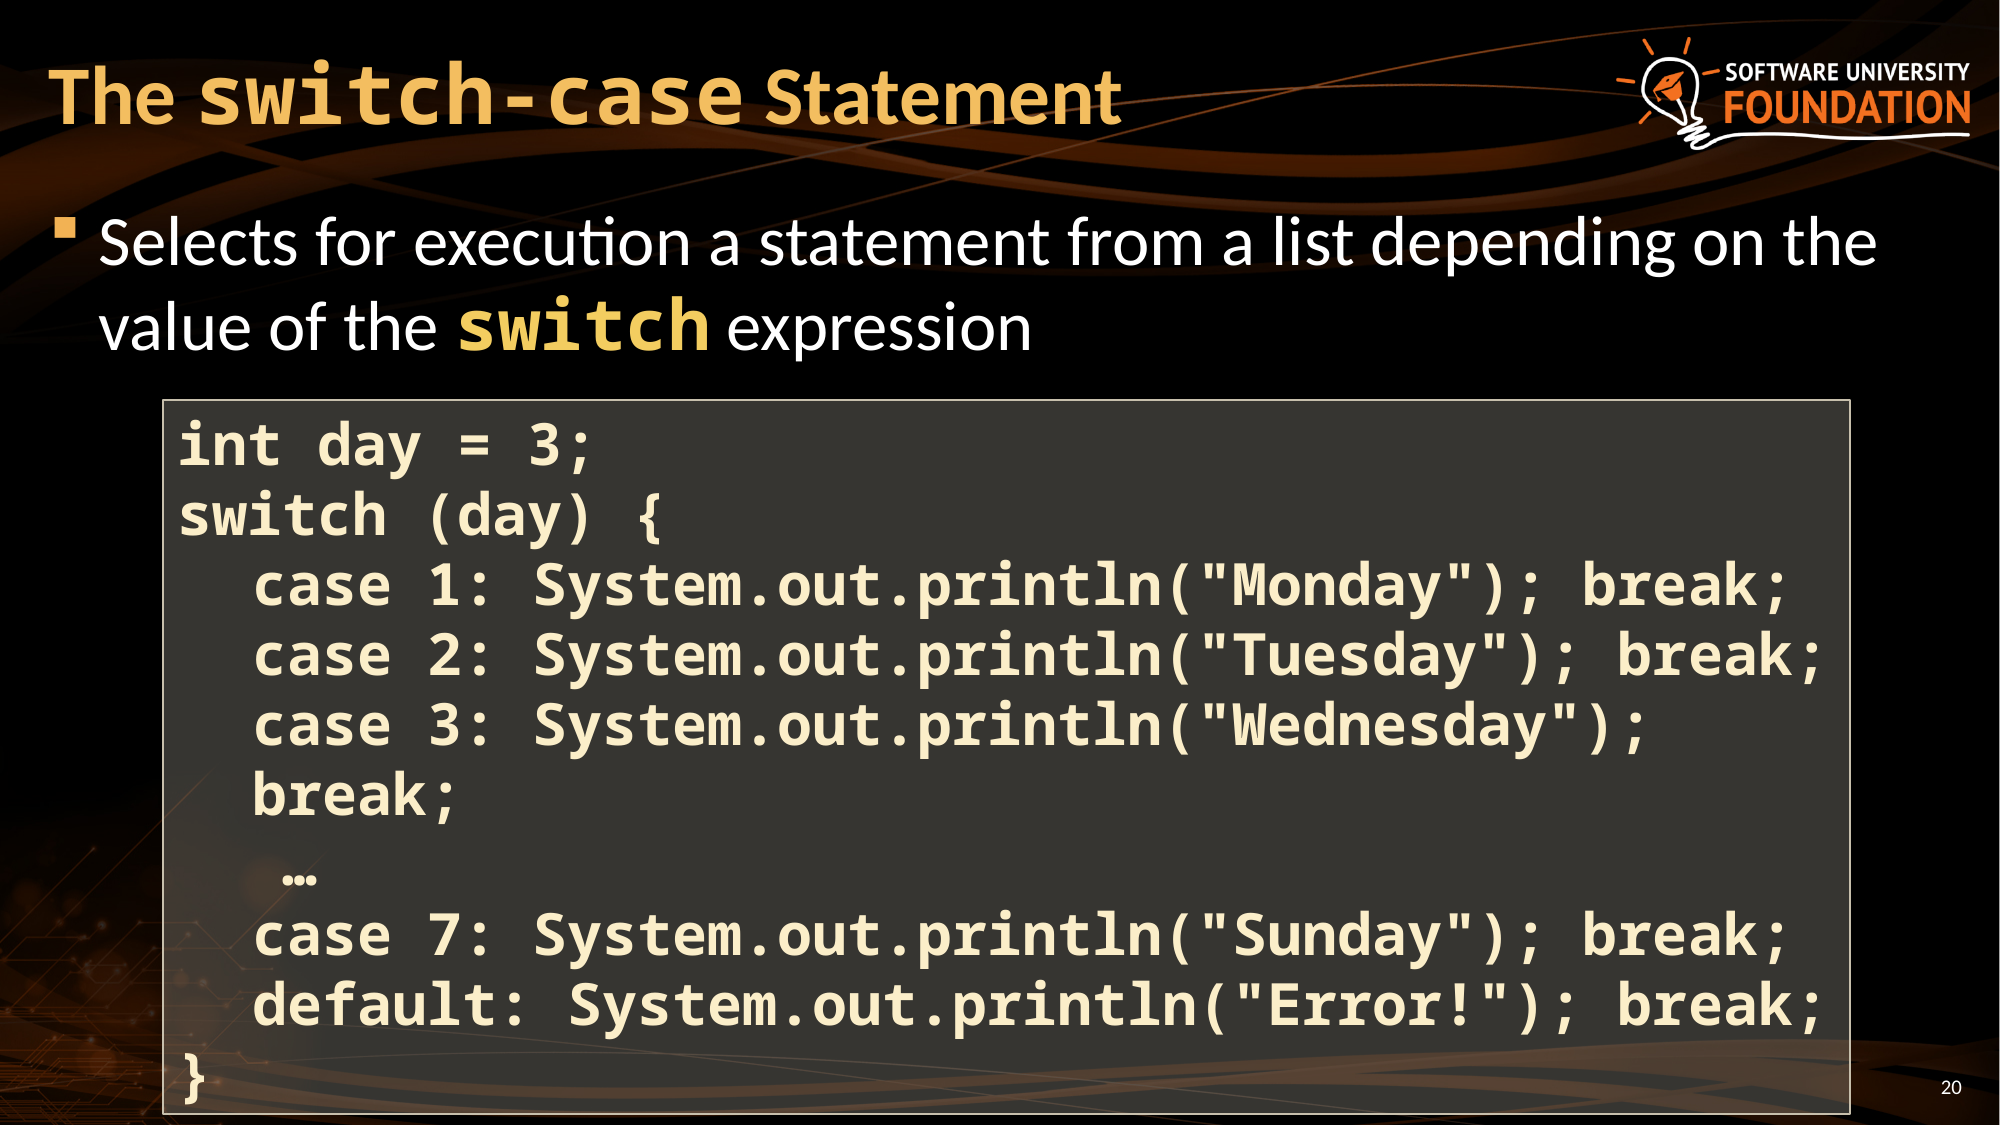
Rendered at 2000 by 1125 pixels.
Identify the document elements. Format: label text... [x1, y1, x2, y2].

title The switch-case Statement [30, 6, 1602, 189]
picture [0, 0, 2000, 1125]
list Selects for execution a statement from a list depending on the value of the switch expression [31, 188, 1968, 1103]
text_box int day = 3; switch (day) { case 1: System.out.println("Monday"); break; case 2: System.out.println("Tuesday"); break; case 3: System.out.println("Wednesday"); break; … case 7: System.out.println("Sunday"); break; default: System.out.println("Error!"); break; } [162, 399, 1850, 1115]
